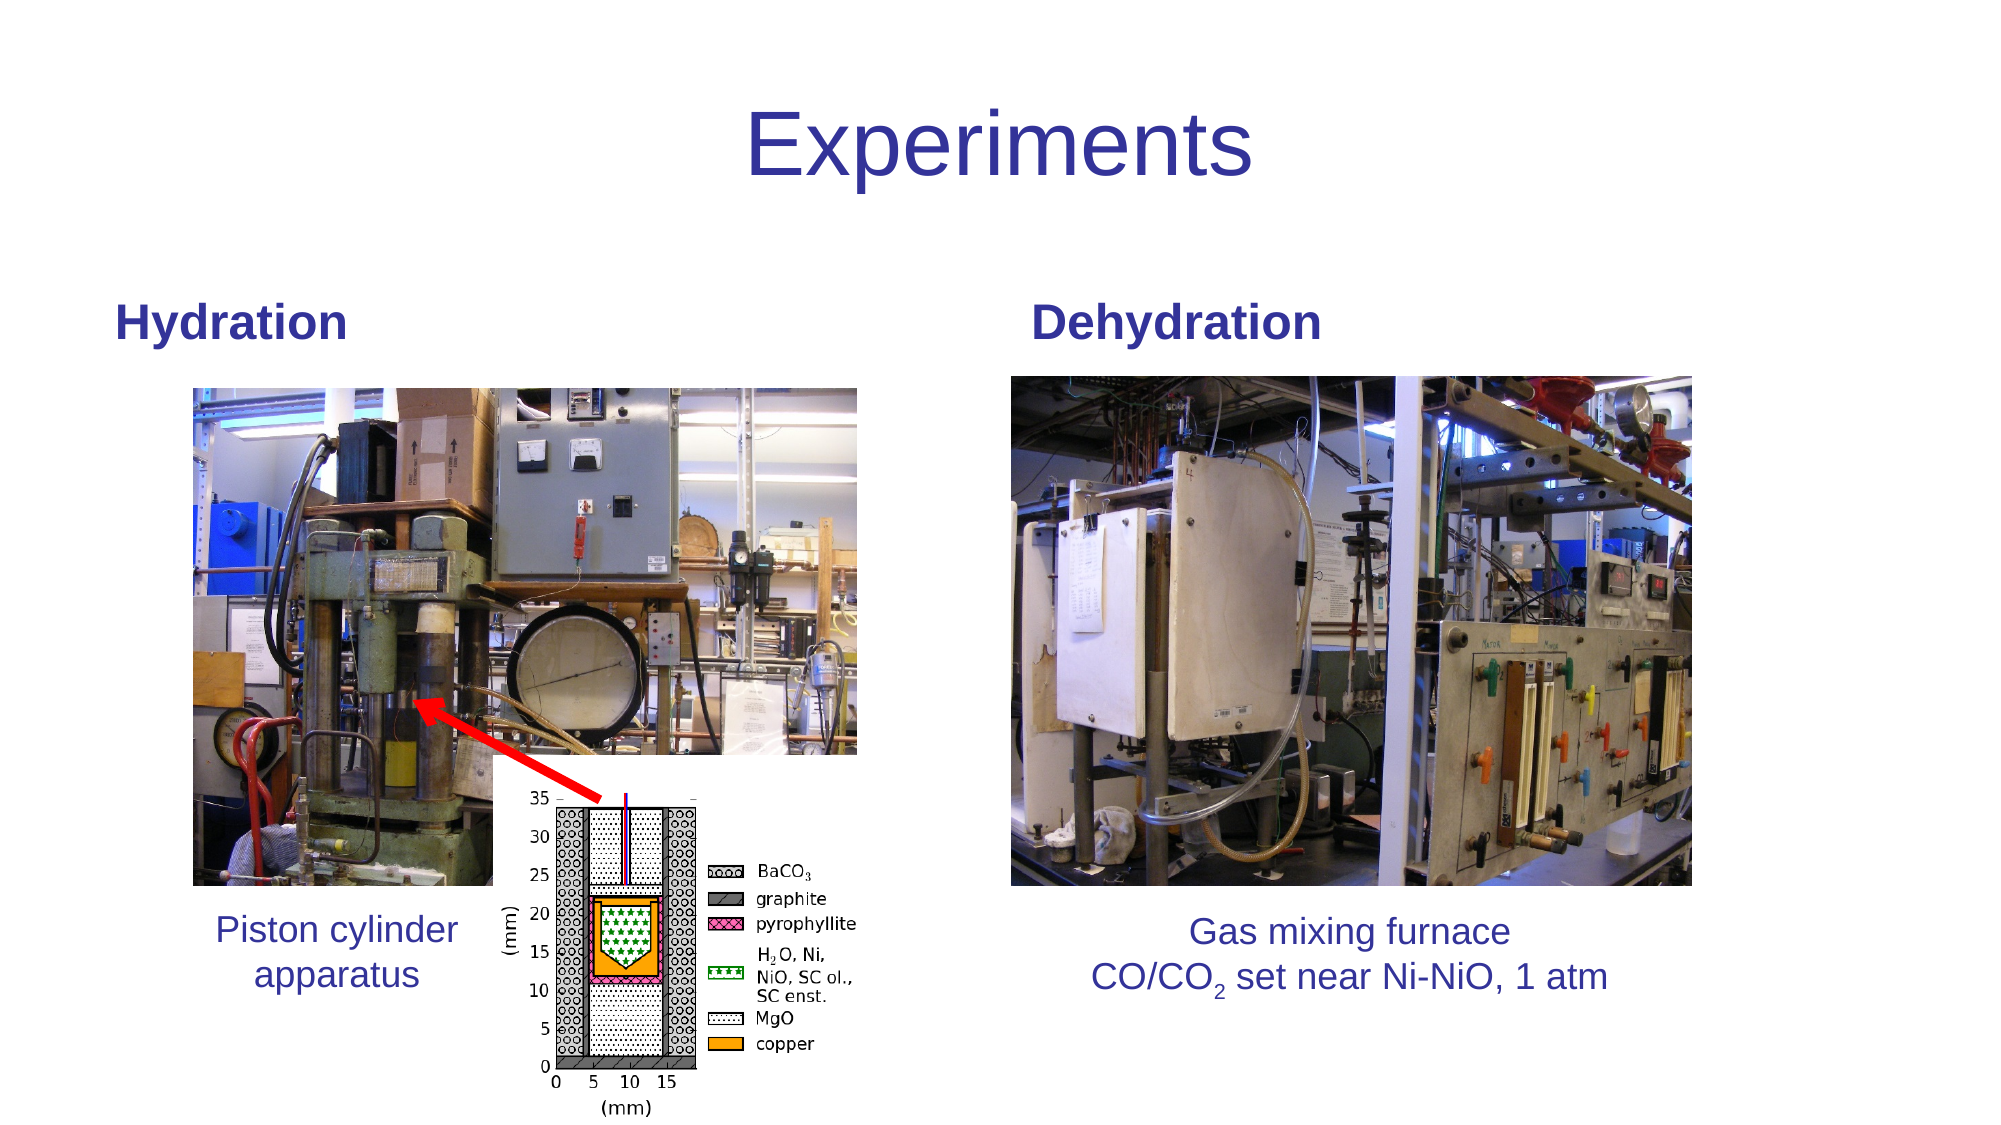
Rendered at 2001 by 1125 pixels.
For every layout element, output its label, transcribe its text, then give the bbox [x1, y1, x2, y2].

list Dehydration [1015, 251, 1900, 357]
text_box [412, 699, 601, 801]
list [193, 388, 857, 886]
picture [1011, 375, 1692, 886]
title Experiments [99, 45, 1900, 233]
list Hydration [99, 251, 984, 357]
text_box Gas mixing furnace CO/CO2 set near Ni-NiO, 1 atm [1025, 899, 1675, 1011]
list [493, 755, 861, 1124]
text_box Piston cylinder apparatus [193, 897, 481, 1048]
